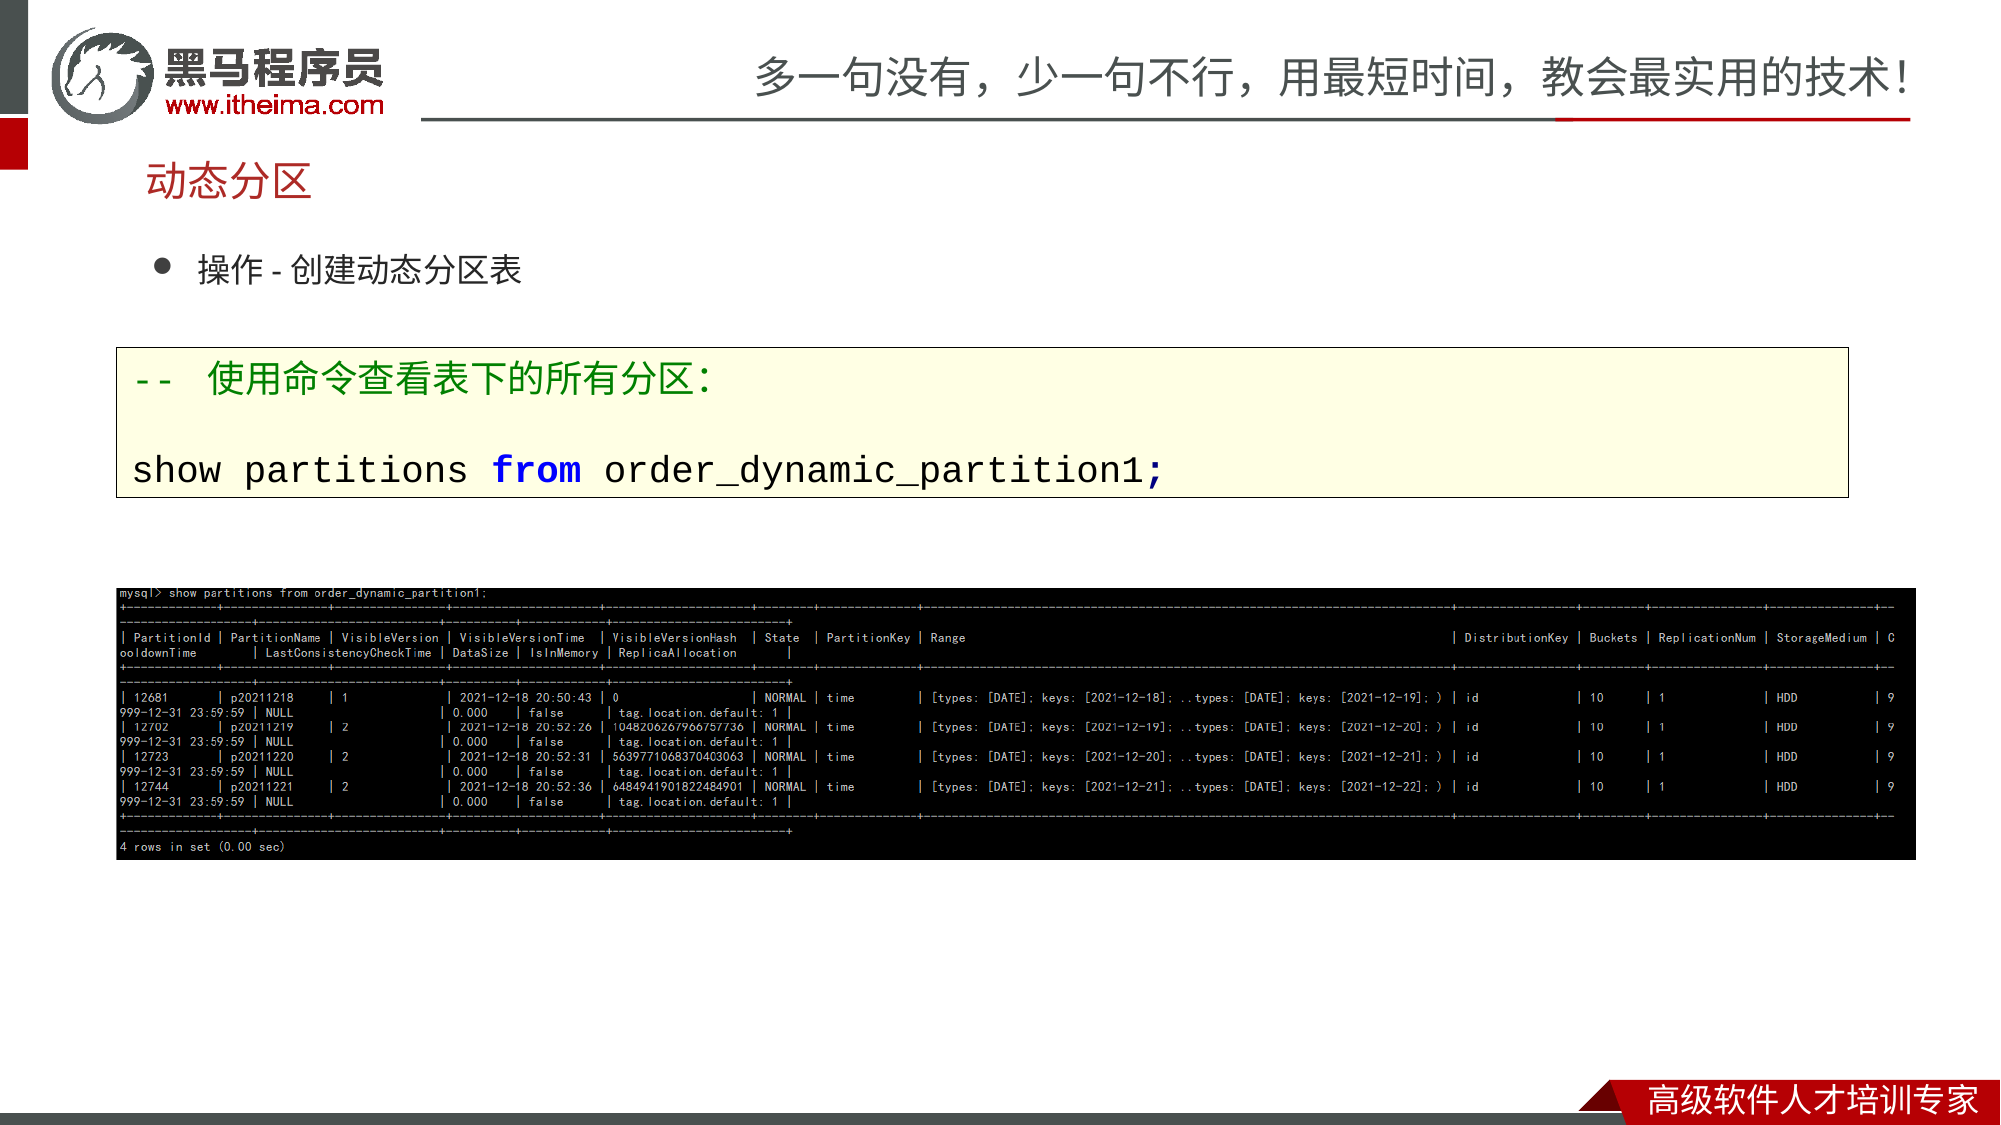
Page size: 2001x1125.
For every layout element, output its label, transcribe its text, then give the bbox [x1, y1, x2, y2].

title 动态分区 [131, 137, 1747, 223]
text_box 操作-创建动态分区表 [137, 222, 1869, 297]
picture [50, 26, 384, 125]
picture [116, 588, 1917, 860]
text_box -- 使用命令查看表下的所有分区： show partitions from order_dynamic_partition1; [116, 347, 1849, 498]
